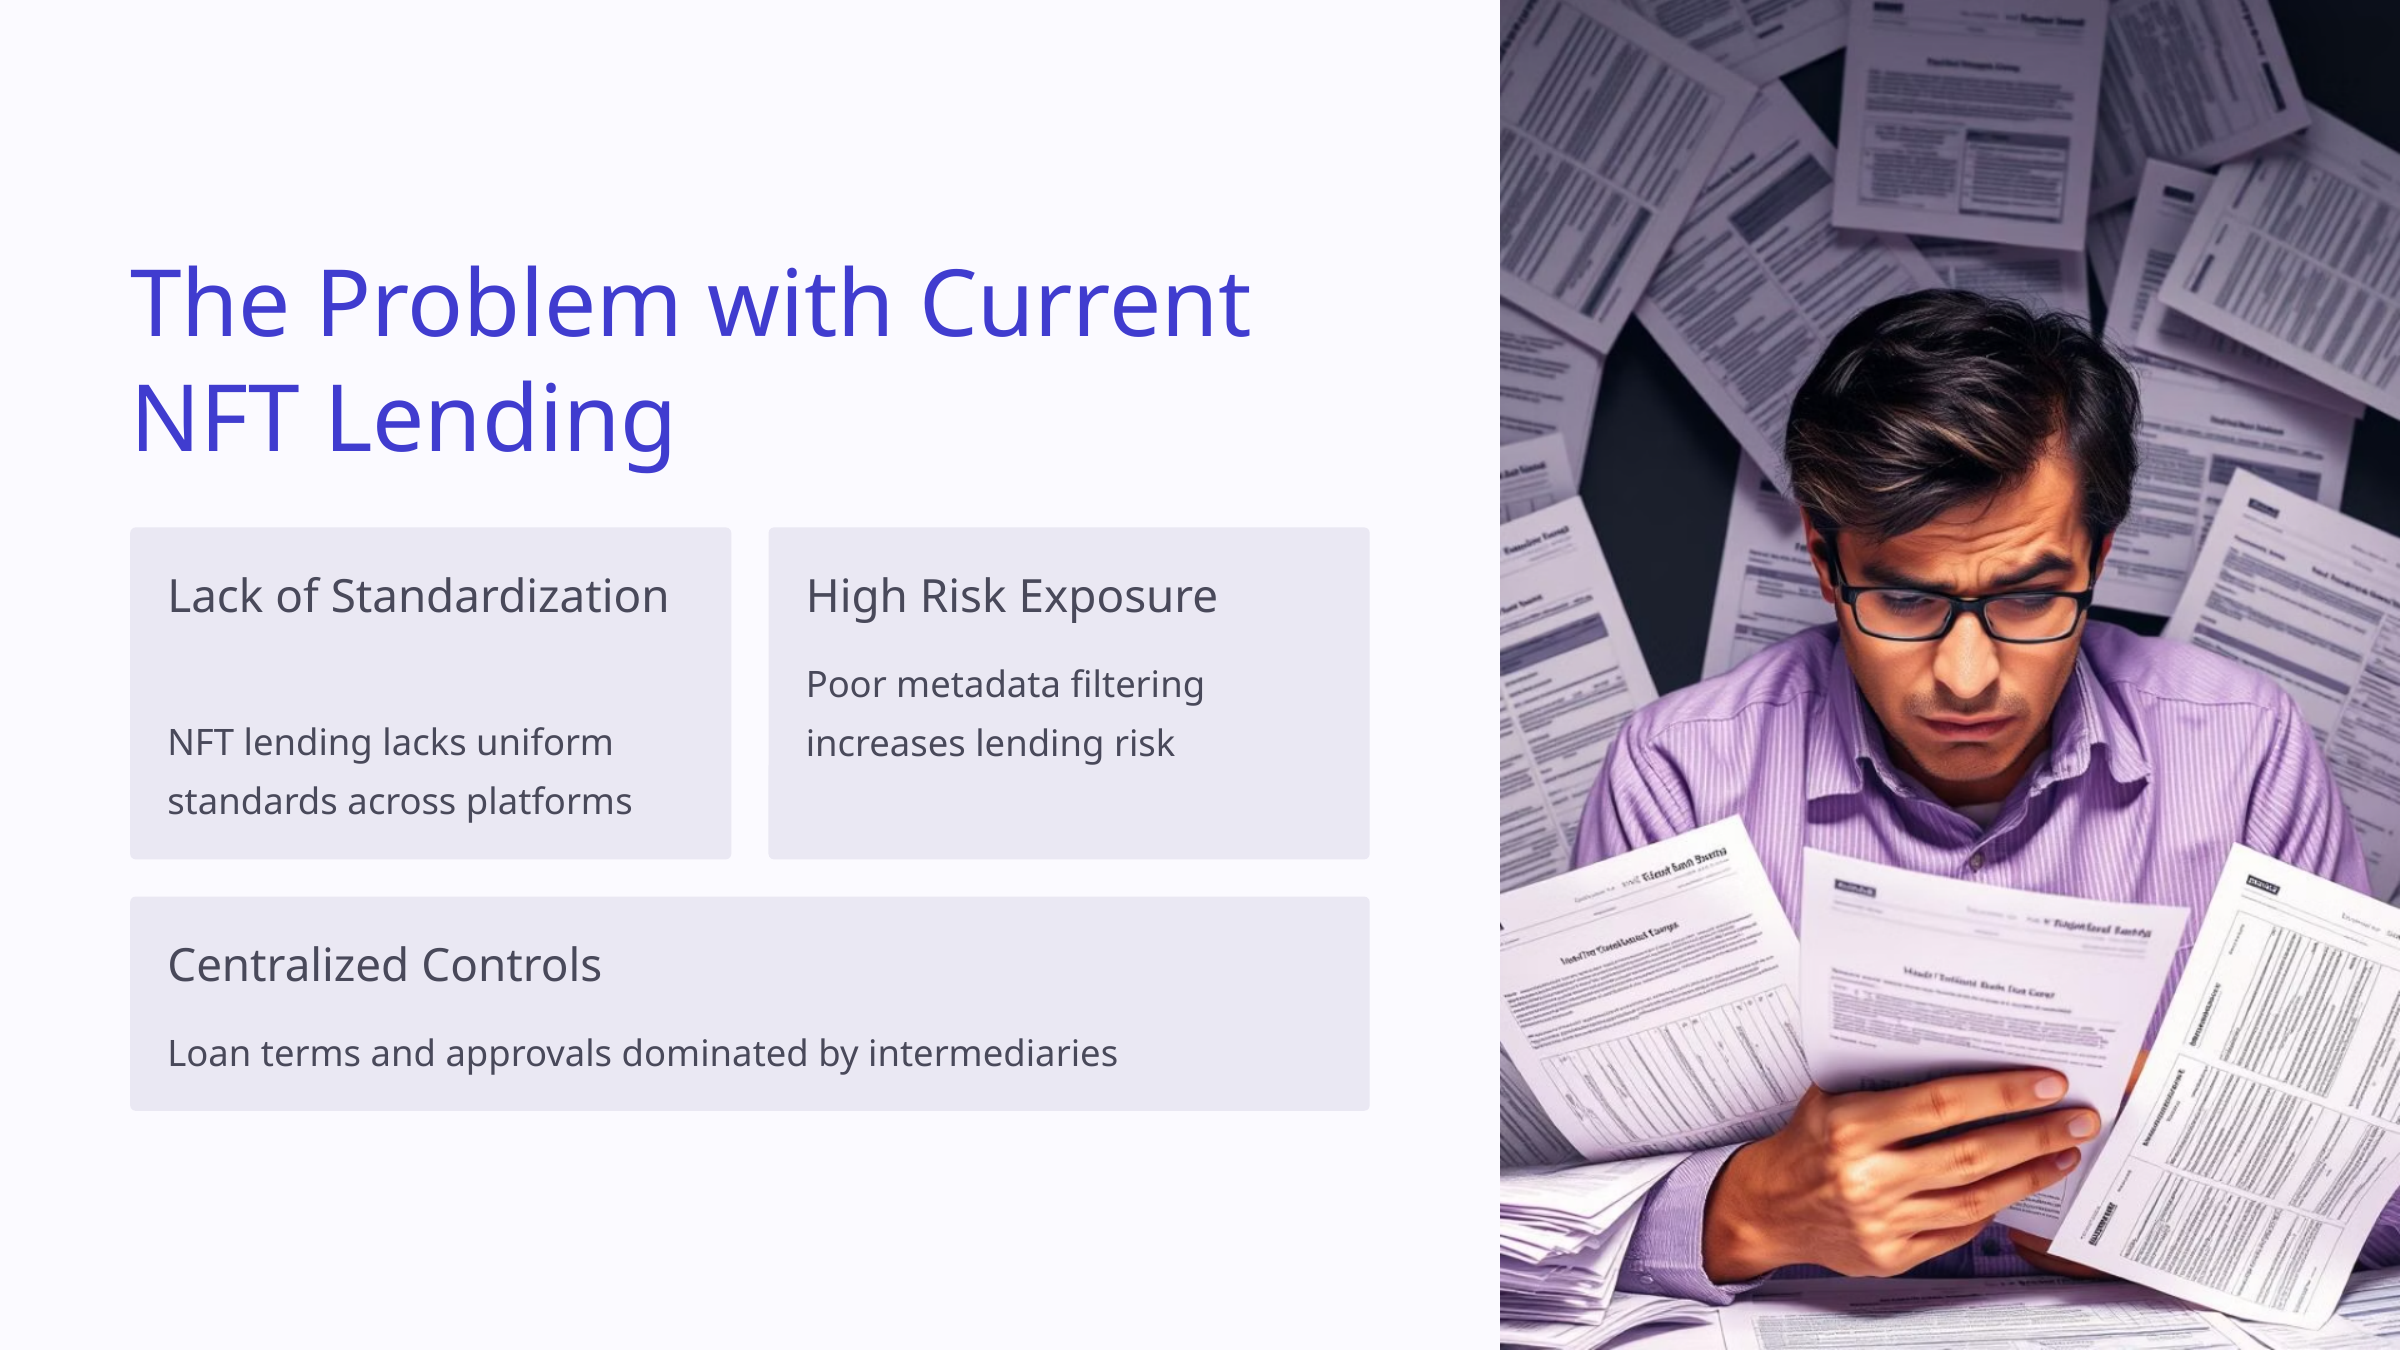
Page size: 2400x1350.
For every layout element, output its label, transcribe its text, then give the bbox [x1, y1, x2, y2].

text_box Loan terms and approvals dominated by intermediaries [167, 1014, 1333, 1074]
text_box [130, 896, 1370, 1111]
text_box Poor metadata filtering increases lending risk [805, 644, 1333, 764]
text_box NFT lending lacks uniform standards across platforms [167, 703, 695, 823]
text_box The Problem with Current NFT Lending [130, 238, 1370, 472]
text_box [768, 527, 1370, 860]
text_box Lack of Standardization [167, 564, 695, 681]
text_box [130, 527, 732, 860]
picture [1499, 0, 2400, 1350]
text_box High Risk Exposure [805, 564, 1278, 623]
text_box Centralized Controls [167, 933, 663, 992]
